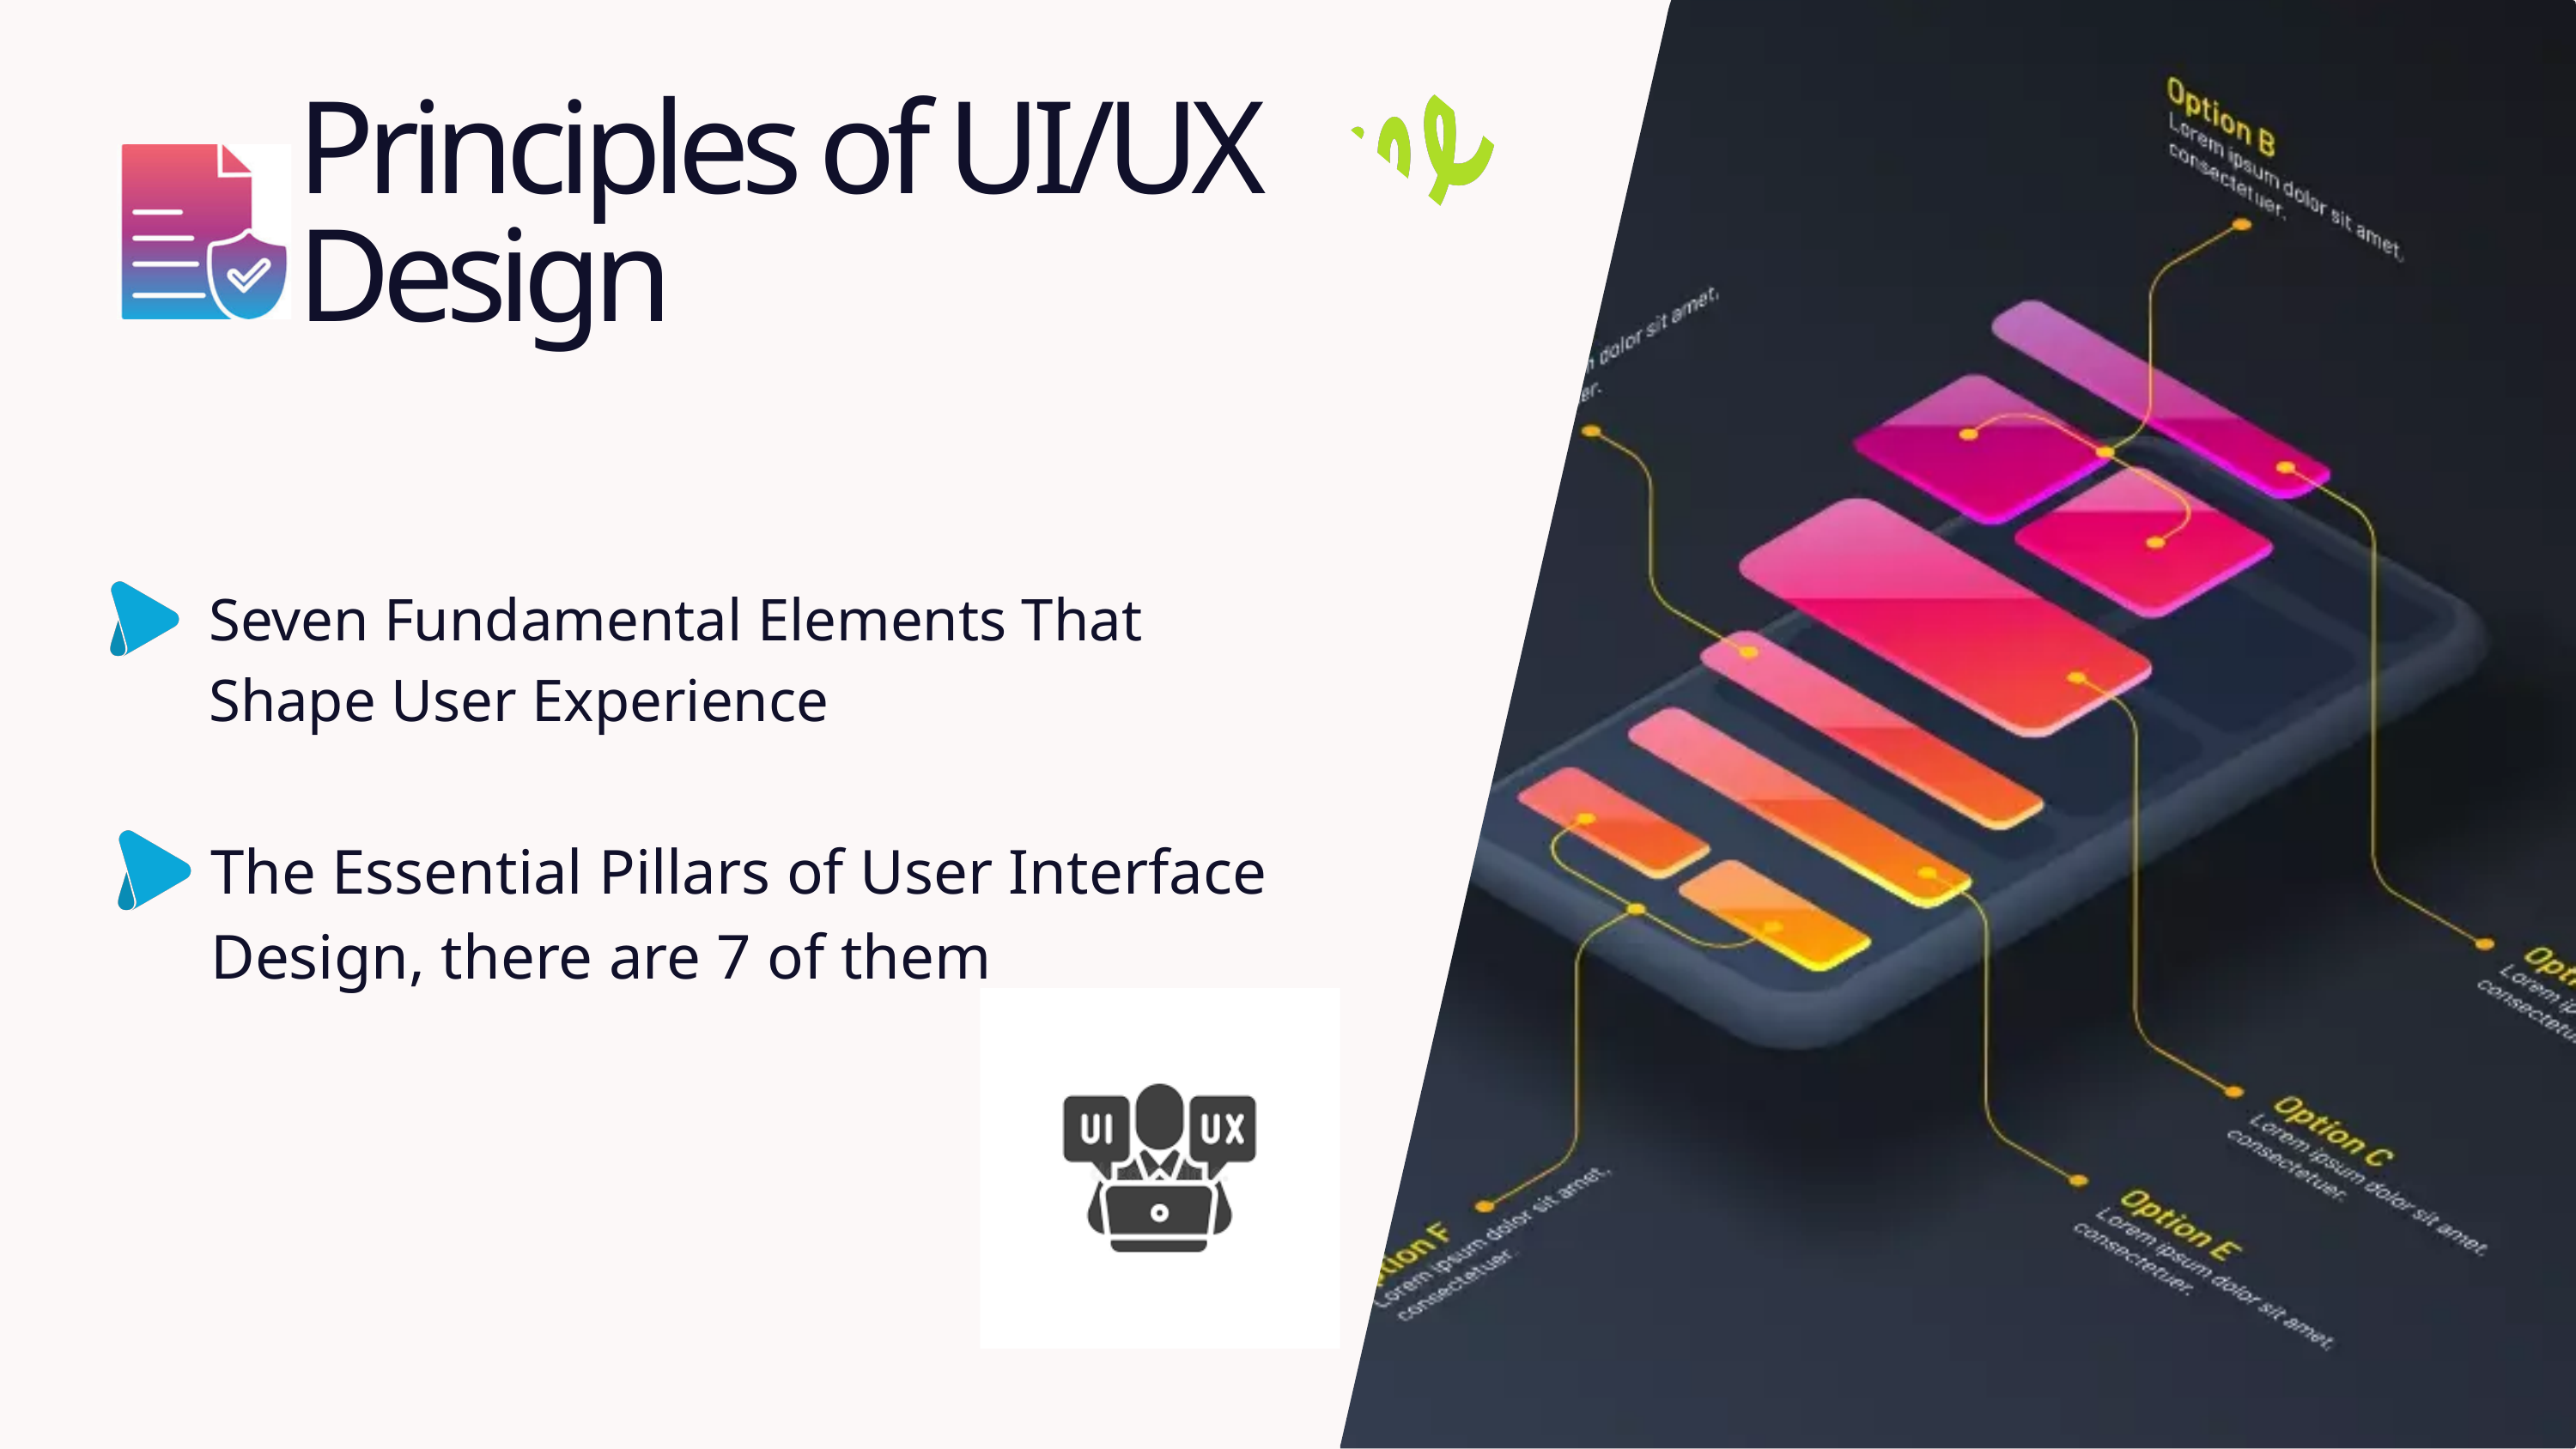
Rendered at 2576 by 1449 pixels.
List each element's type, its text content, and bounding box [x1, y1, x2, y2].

text_box [117, 830, 192, 911]
text_box The Essential Pillars of User Interface Design, there are 7 of them [210, 821, 1322, 991]
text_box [1340, 0, 2576, 1449]
text_box Seven Fundamental Elements That Shape User Experience [209, 572, 1312, 733]
text_box [980, 988, 1335, 1349]
text_box [109, 581, 180, 657]
text_box [117, 144, 292, 319]
text_box Principles of UI/UX Design [297, 91, 1335, 476]
